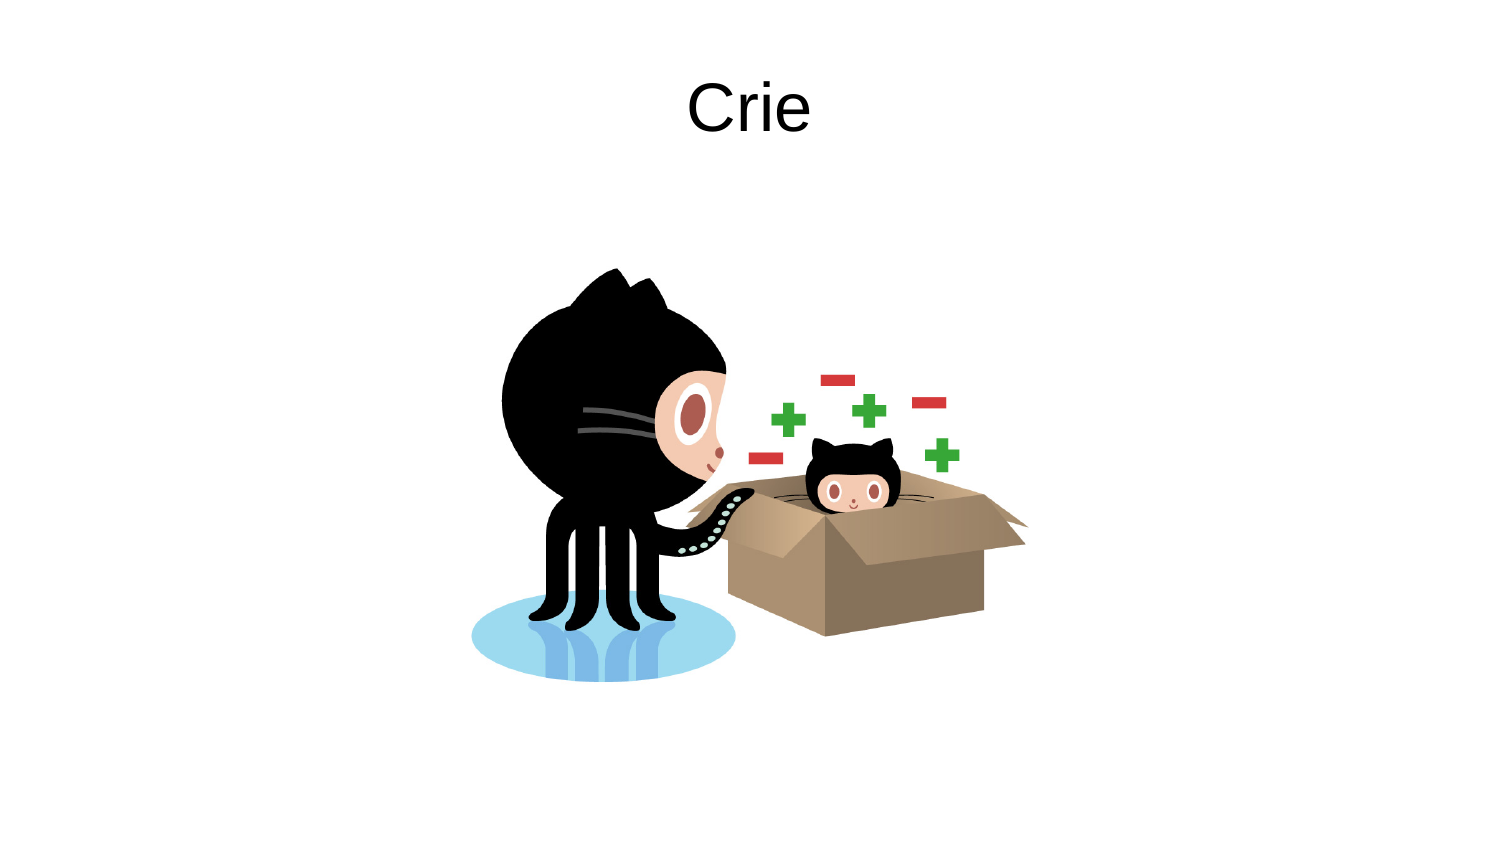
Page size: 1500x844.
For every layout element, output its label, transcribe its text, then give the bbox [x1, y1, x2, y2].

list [471, 196, 1029, 754]
title Crie [74, 33, 1426, 175]
